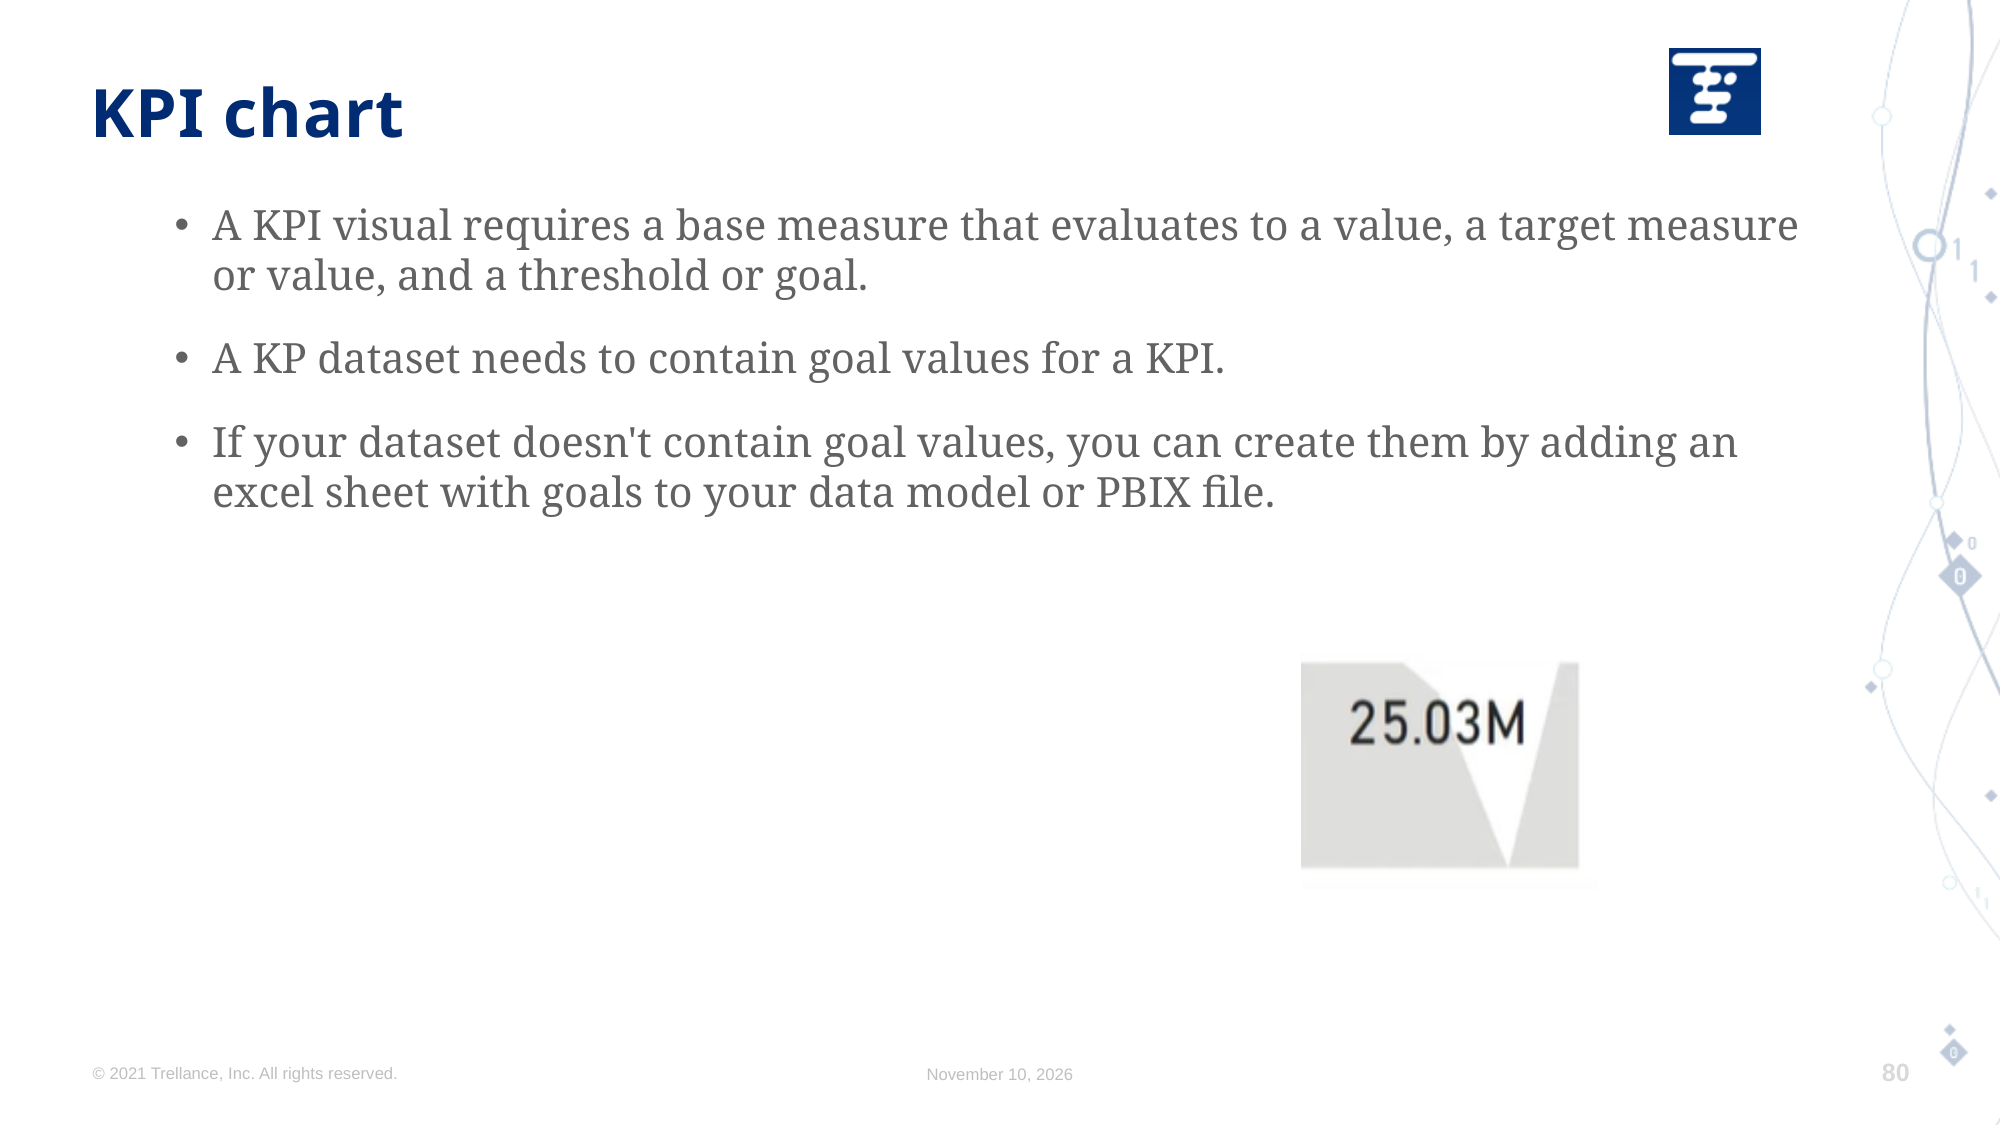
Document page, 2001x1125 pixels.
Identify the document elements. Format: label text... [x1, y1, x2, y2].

picture [1669, 48, 1761, 135]
picture [1301, 653, 1598, 890]
list A KPI visual requires a base measure that evaluates to a value, a target measure or value, and a threshold or goal. A KP dataset needs to contain goal values for a KPI. If your dataset doesn't contain goal values, you can create them by adding an excel sheet with goals to your data model or PBIX file. [174, 198, 1844, 925]
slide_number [781, 1044, 1219, 1105]
footer © 2021 Trellance, Inc. All rights reserved. [77, 1042, 753, 1103]
slide_number 80 [1843, 1049, 1925, 1103]
title KPI chart [90, 80, 1844, 167]
